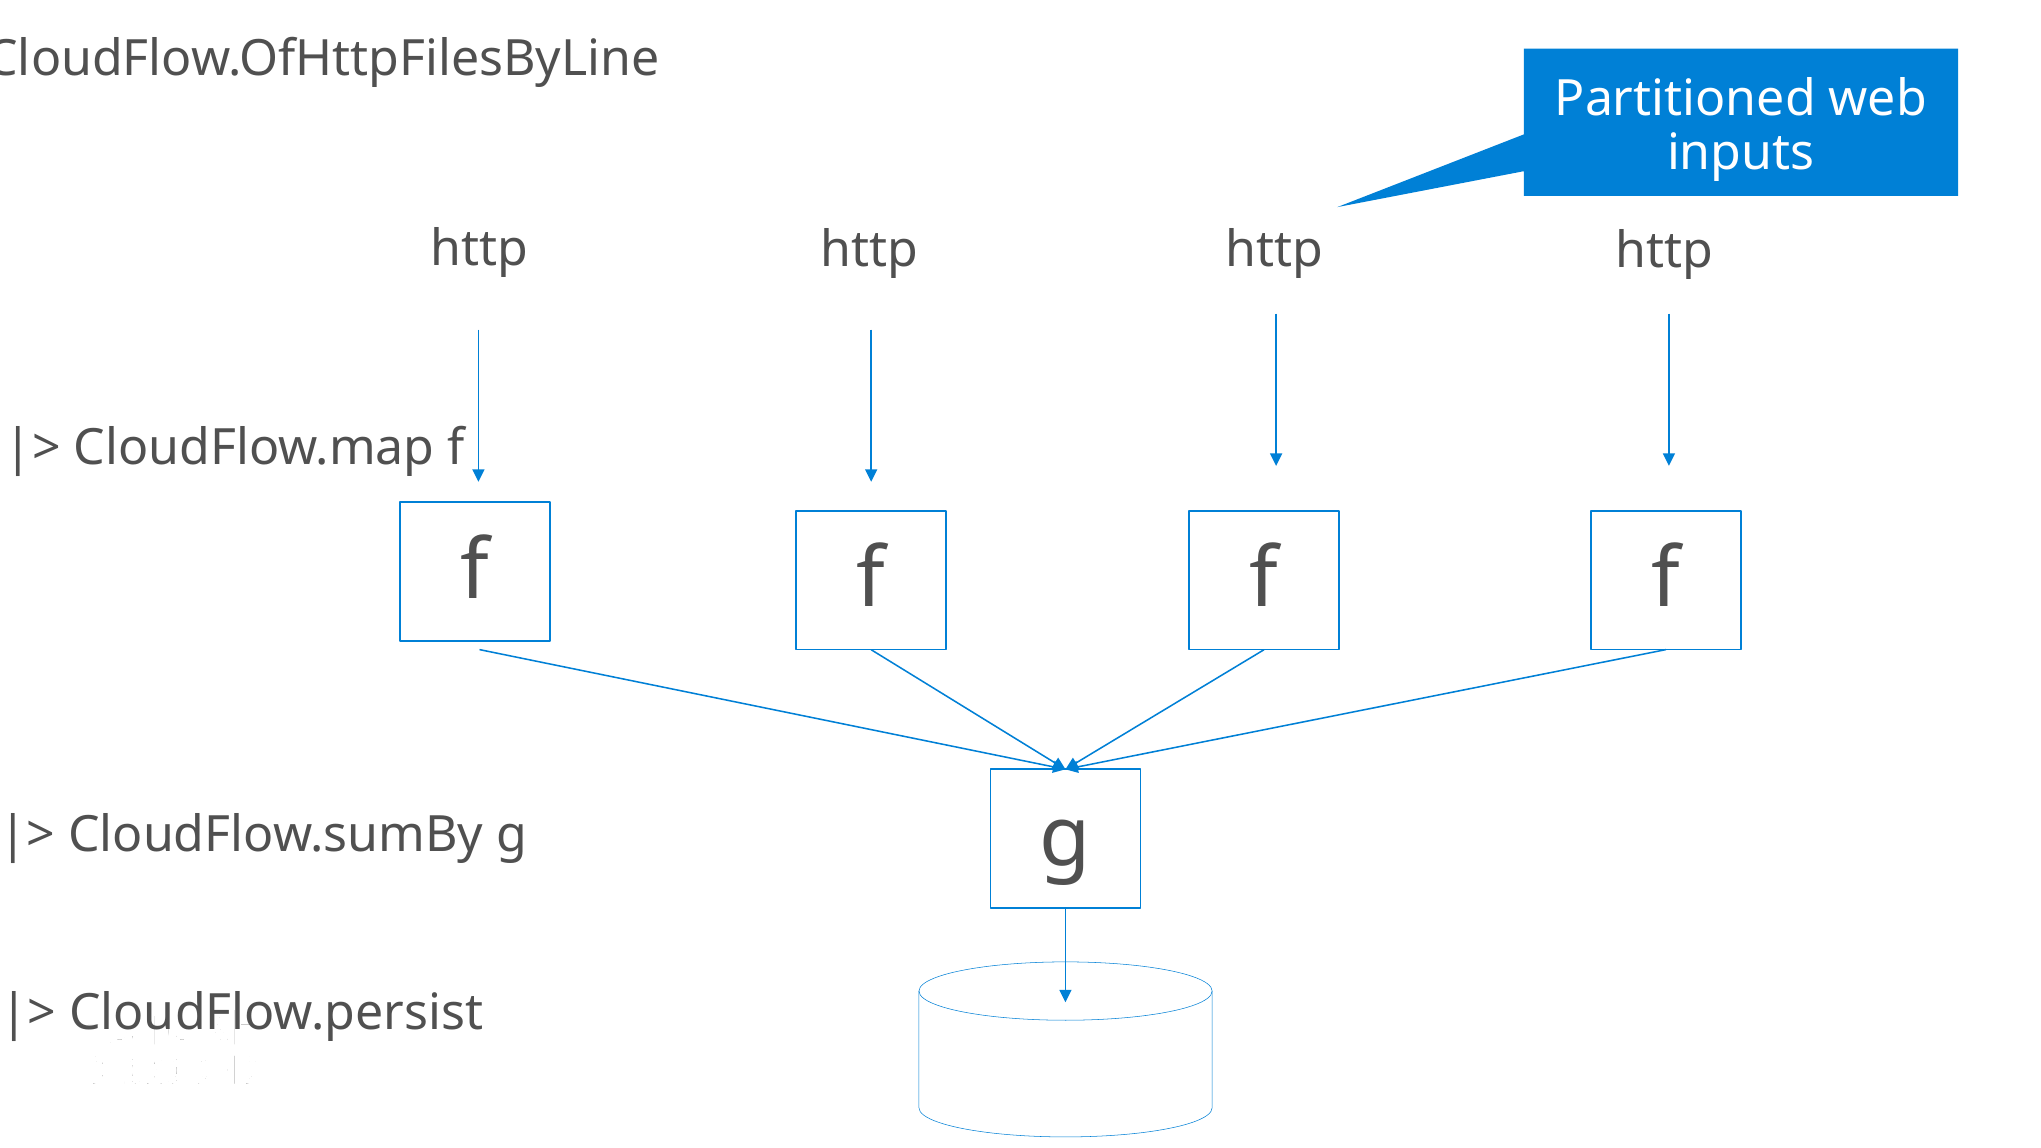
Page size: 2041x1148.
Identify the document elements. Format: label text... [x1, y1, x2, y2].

text_box f [1590, 510, 1742, 650]
picture [81, 1065, 257, 1084]
text_box |> CloudFlow.sumBy g [0, 783, 558, 886]
text_box Partitioned web inputs [1354, 47, 1959, 205]
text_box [1065, 649, 1667, 770]
text_box f [399, 501, 551, 642]
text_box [479, 649, 870, 770]
text_box |> CloudFlow.map f [0, 397, 496, 499]
text_box |> CloudFlow.persist [0, 962, 514, 1065]
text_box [870, 649, 1065, 770]
text_box [918, 961, 1213, 1138]
text_box http [400, 198, 559, 301]
text_box http [790, 199, 949, 302]
text_box http [1195, 199, 1354, 302]
text_box f [1188, 510, 1340, 649]
text_box f [795, 510, 947, 649]
text_box g [990, 770, 1141, 909]
text_box http [1585, 200, 1744, 303]
text_box CloudFlow.OfHttpFilesByLine [0, 8, 691, 111]
